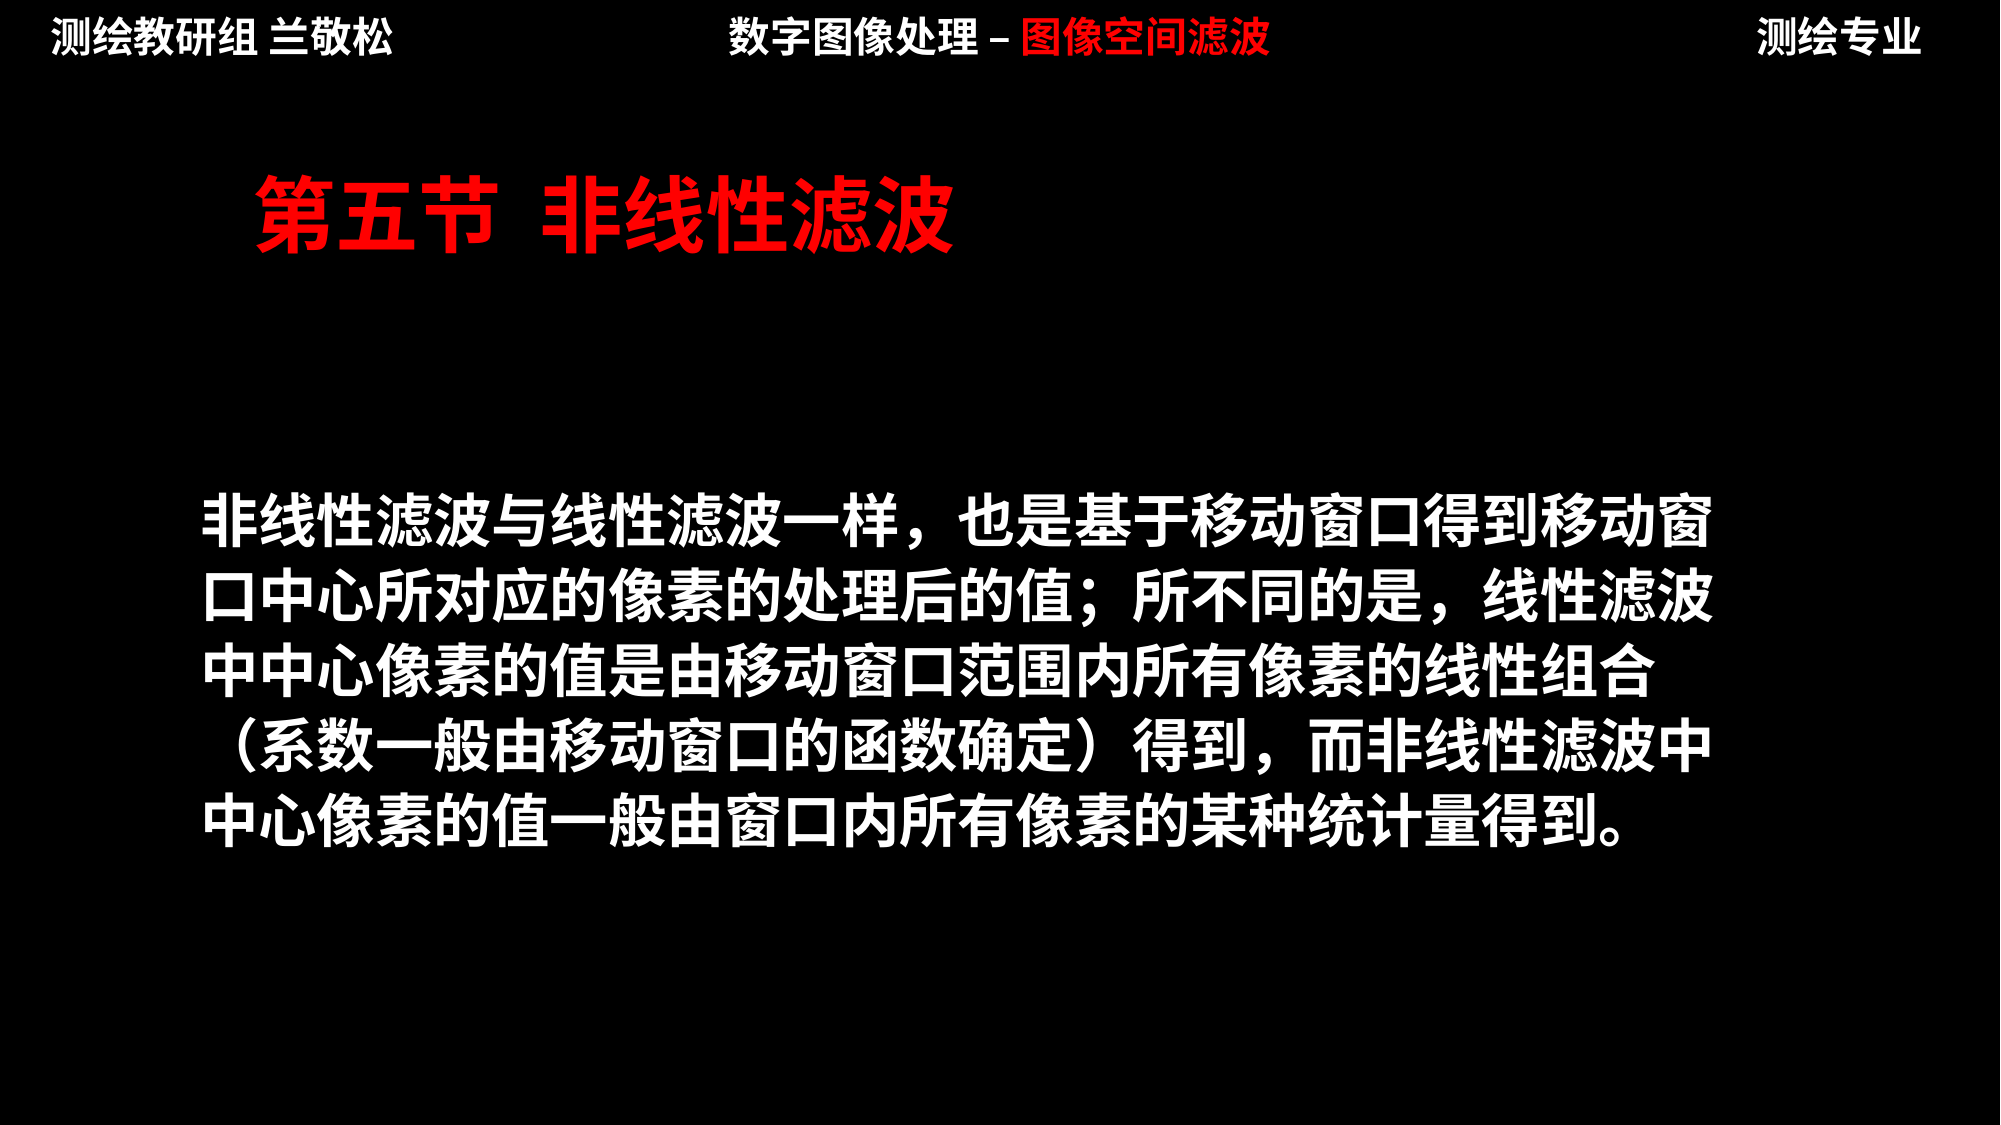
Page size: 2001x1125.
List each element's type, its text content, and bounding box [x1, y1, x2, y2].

text_box 测绘专业 [1741, 3, 1939, 69]
text_box 测绘教研组 兰敬松 [35, 3, 409, 69]
text_box 数字图像处理 – 图像空间滤波 [713, 3, 1287, 69]
text_box 非线性滤波与线性滤波一样，也是基于移动窗口得到移动窗口中心所对应的像素的处理后的值；所不同的是，线性滤波中中心像素的值是由移动窗口范围内所有像素的线性组合（系数一般由移动窗口的函数确定）得到，而非线性滤波中中心像素的值一般由窗口内所有像素的某种统计量得到。 [185, 472, 1767, 862]
text_box 第五节 非线性滤波 [237, 155, 972, 271]
